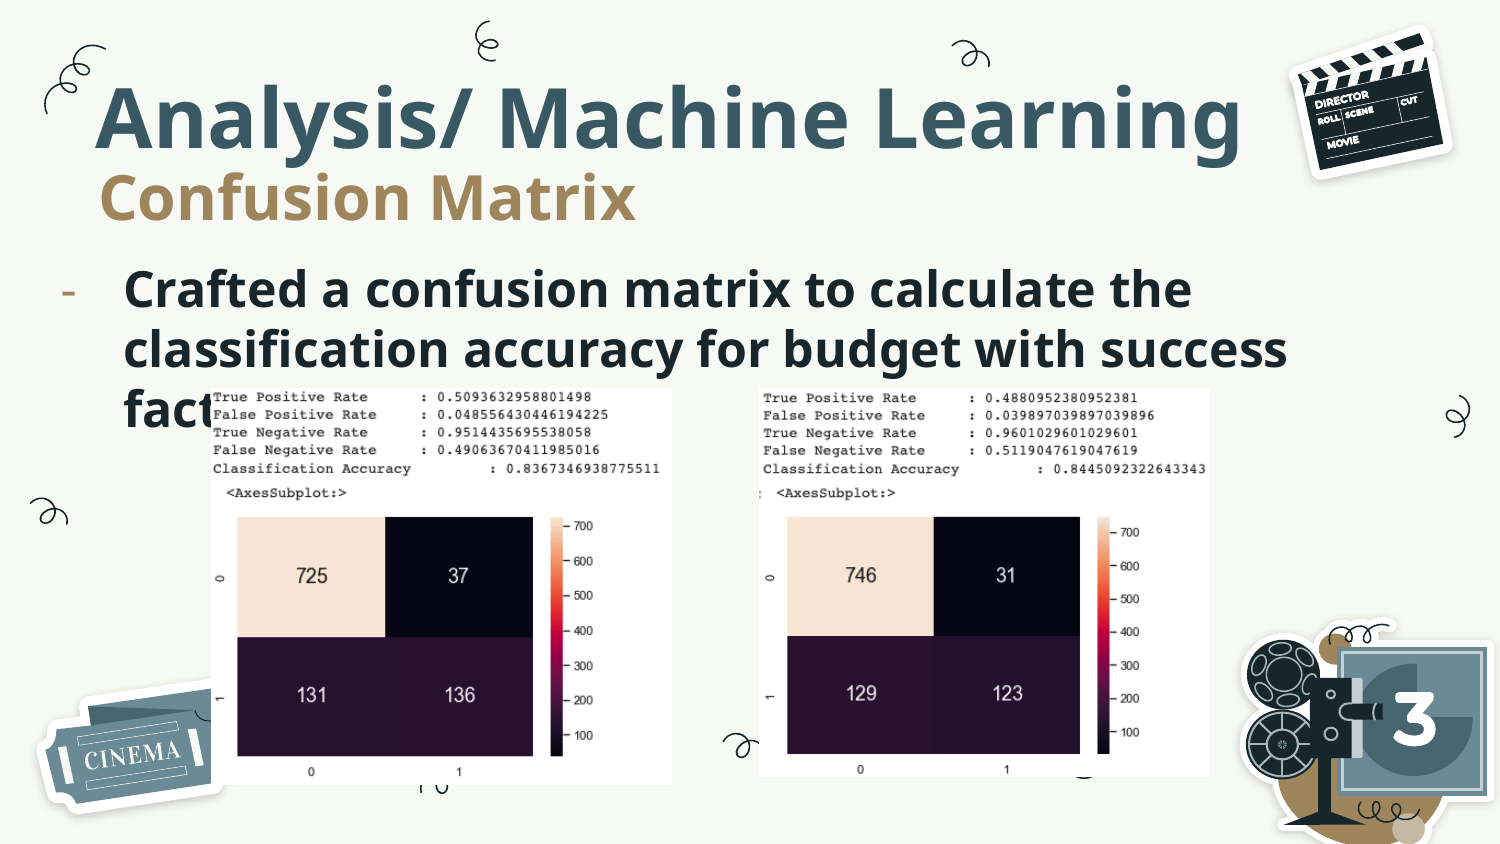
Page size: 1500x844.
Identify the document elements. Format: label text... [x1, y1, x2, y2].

title Analysis/ Machine Learning [80, 35, 1289, 130]
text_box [1294, 30, 1447, 174]
picture [211, 388, 673, 786]
picture [759, 388, 1211, 777]
list Confusion Matrix [83, 142, 1382, 242]
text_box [1234, 616, 1495, 844]
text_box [41, 682, 256, 809]
list Crafted a confusion matrix to calculate the classification accuracy for budget with success factors [33, 242, 1382, 734]
